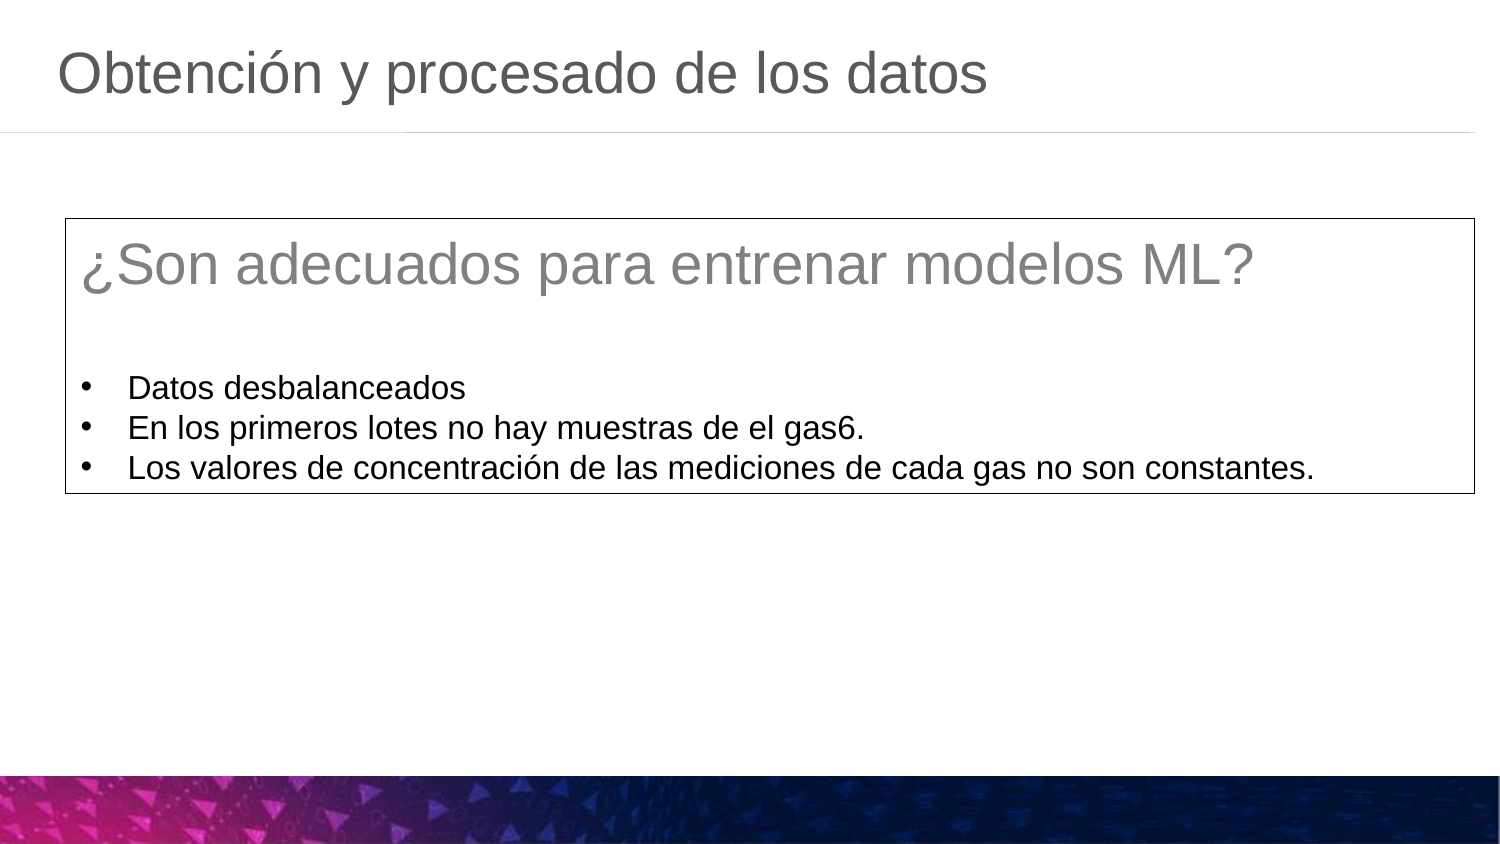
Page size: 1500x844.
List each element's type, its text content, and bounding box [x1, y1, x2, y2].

text_box ¿Son adecuados para entrenar modelos ML? Datos desbalanceados En los primeros lotes no hay muestras de el gas6. Los valores de concentración de las mediciones de cada gas no son constantes. [65, 218, 1475, 494]
title Obtención y procesado de los datos [57, 12, 1442, 122]
picture [0, 776, 1500, 844]
